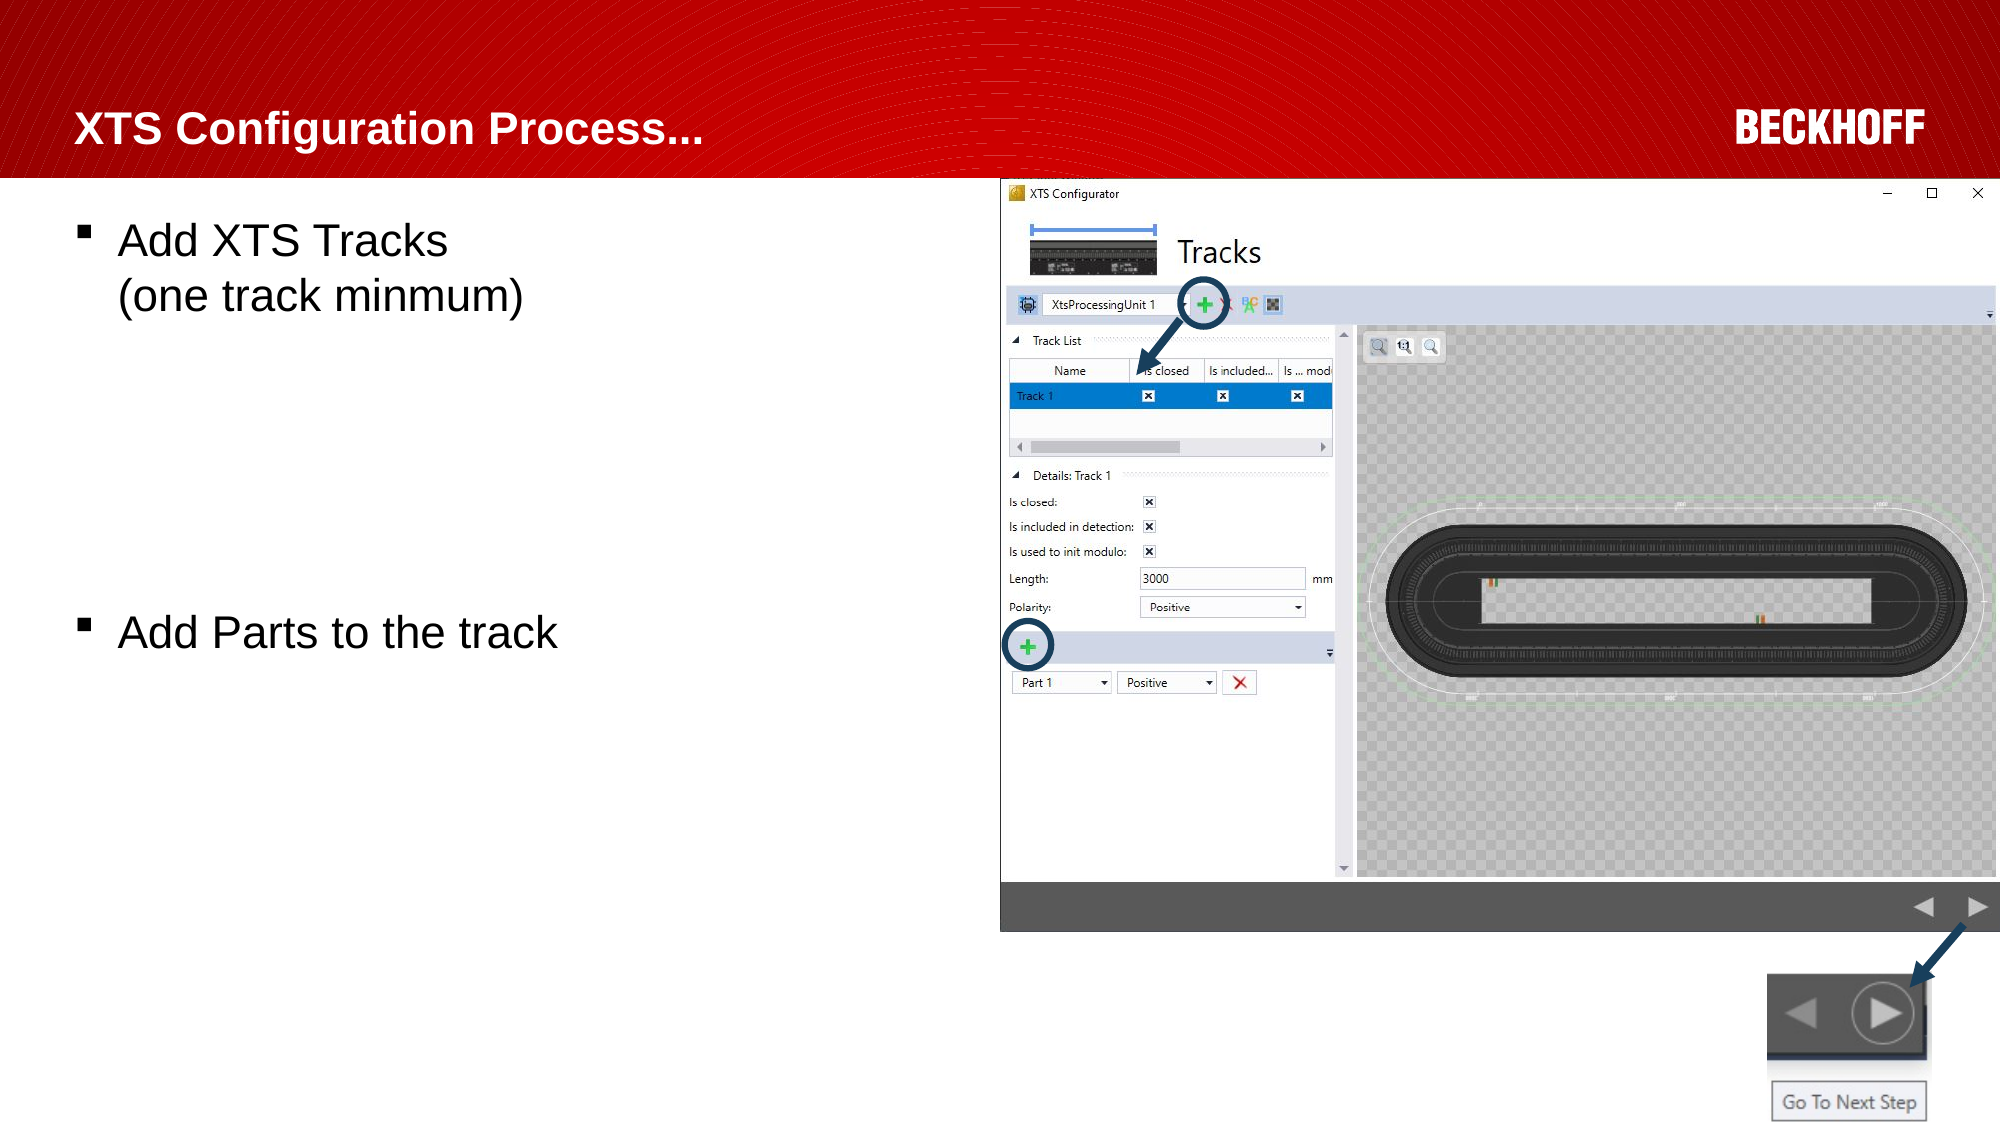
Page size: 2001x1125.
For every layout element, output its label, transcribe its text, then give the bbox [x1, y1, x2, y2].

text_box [1767, 924, 1964, 1125]
title XTS Configuration Process... [0, 73, 1663, 178]
list Add XTS Tracks (one track minmum) Add Parts to the track [0, 178, 1000, 1054]
picture [1727, 98, 1934, 155]
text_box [1136, 319, 1181, 376]
picture [1000, 178, 2000, 933]
